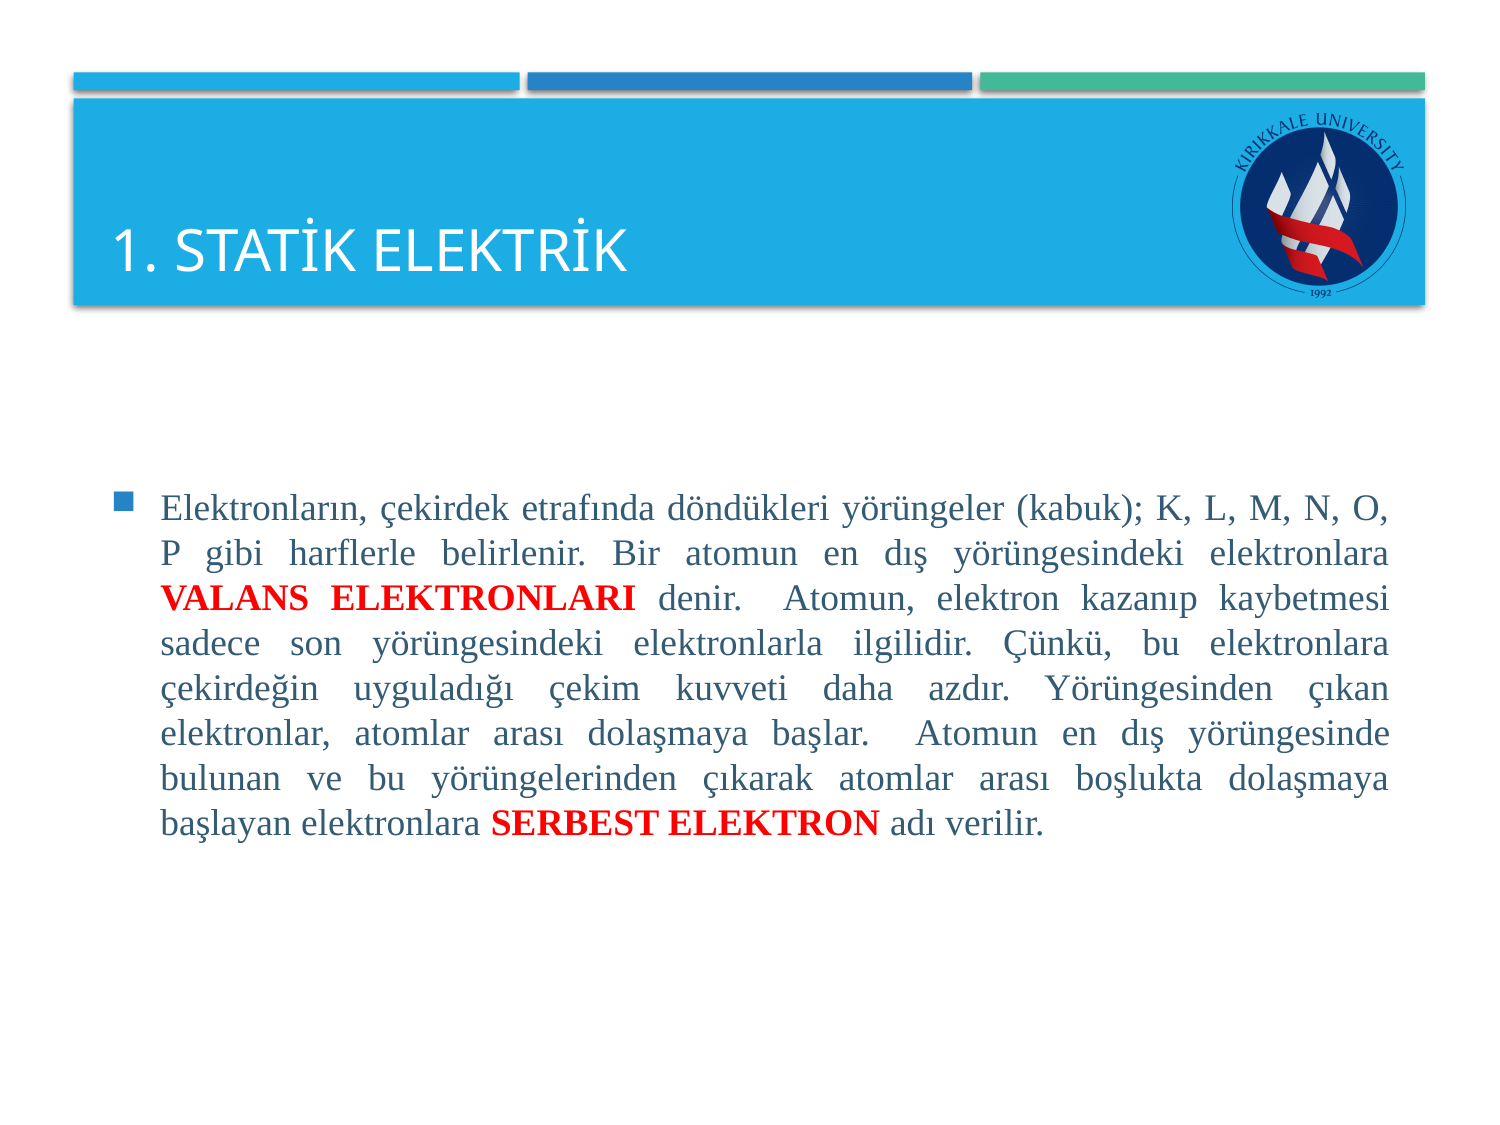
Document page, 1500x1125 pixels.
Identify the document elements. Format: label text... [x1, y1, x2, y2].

list Elektronların, çekirdek etrafında döndükleri yörüngeler (kabuk); K, L, M, N, O, P gibi harflerle belirlenir. Bir atomun en dış yörüngesindeki elektronlara VALANS ELEKTRONLARI denir. Atomun, elektron kazanıp kaybetmesi sadece son yörüngesindeki elektronlarla ilgilidir. Çünkü, bu elektronlara çekirdeğin uyguladığı çekim kuvveti daha azdır. Yörüngesinden çıkan elektronlar, atomlar arası dolaşmaya baş­lar. Atomun en dış yörüngesinde bulunan ve bu yörüngelerinden çıkarak atomlar arası boşlukta dolaşmaya başlayan elektronlara SERBEST ELEKTRON adı verilir. [95, 365, 1406, 962]
title 1. Statik Elektrik [95, 112, 1229, 291]
picture [1232, 112, 1407, 298]
